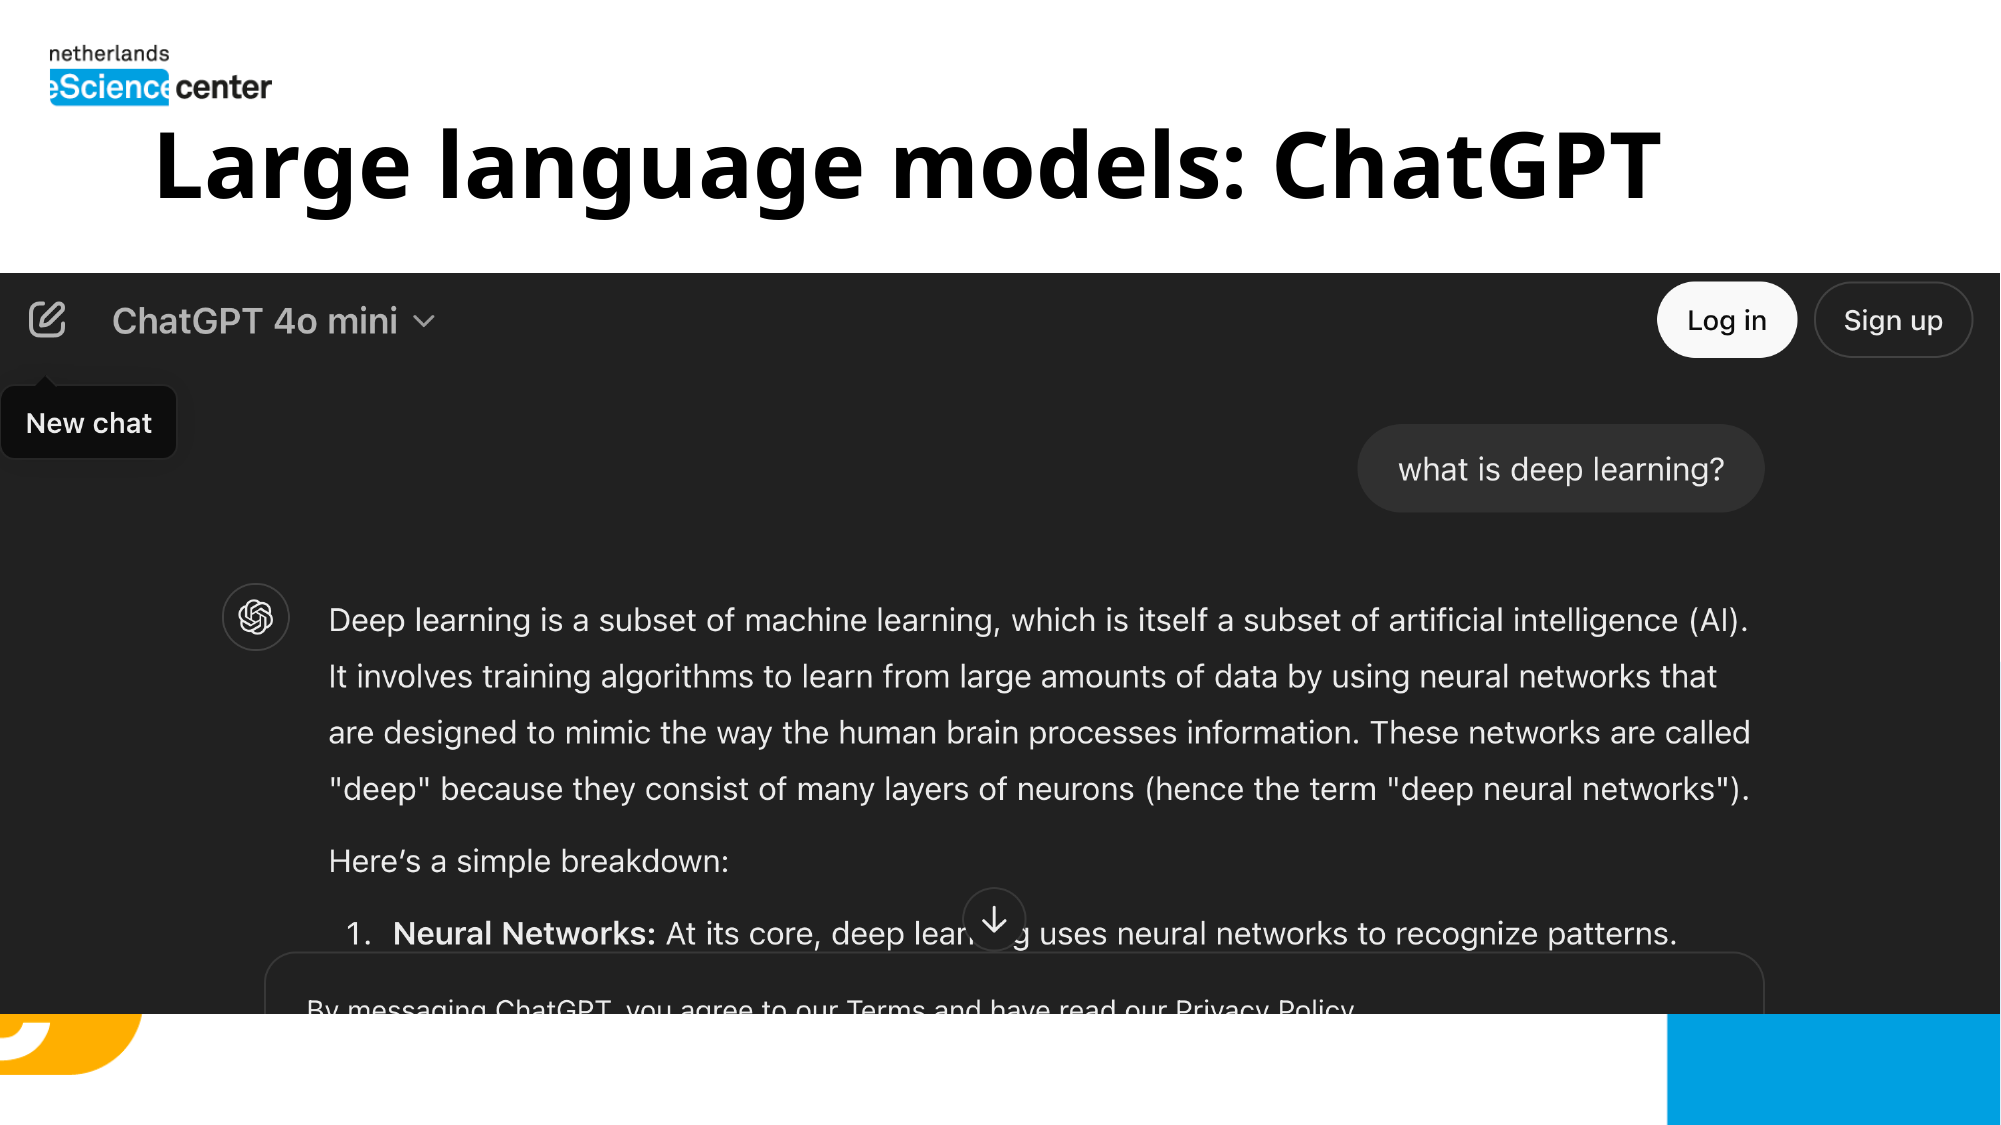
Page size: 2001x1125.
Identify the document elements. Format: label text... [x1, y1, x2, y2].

title Large language models: ChatGPT [137, 59, 1863, 273]
picture [0, 0, 2001, 1125]
